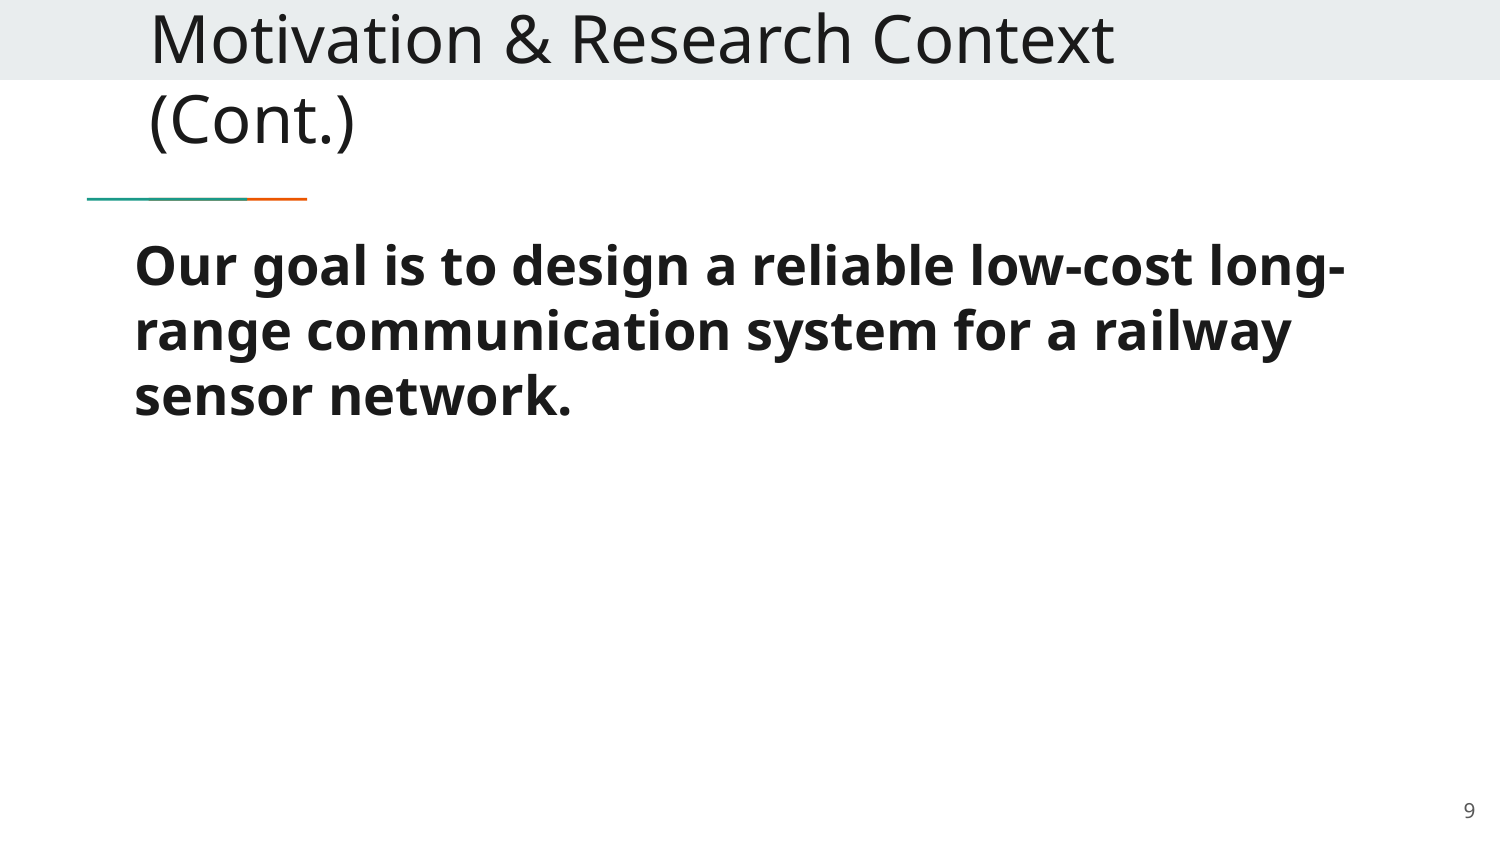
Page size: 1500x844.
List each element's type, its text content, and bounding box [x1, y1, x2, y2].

title Our goal is to design a reliable low-cost long-range communication system for a railway sensor network. [119, 216, 1381, 792]
text_box Motivation & Research Context (Cont.) [134, 0, 1341, 172]
slide_number ‹#› [1400, 779, 1491, 844]
